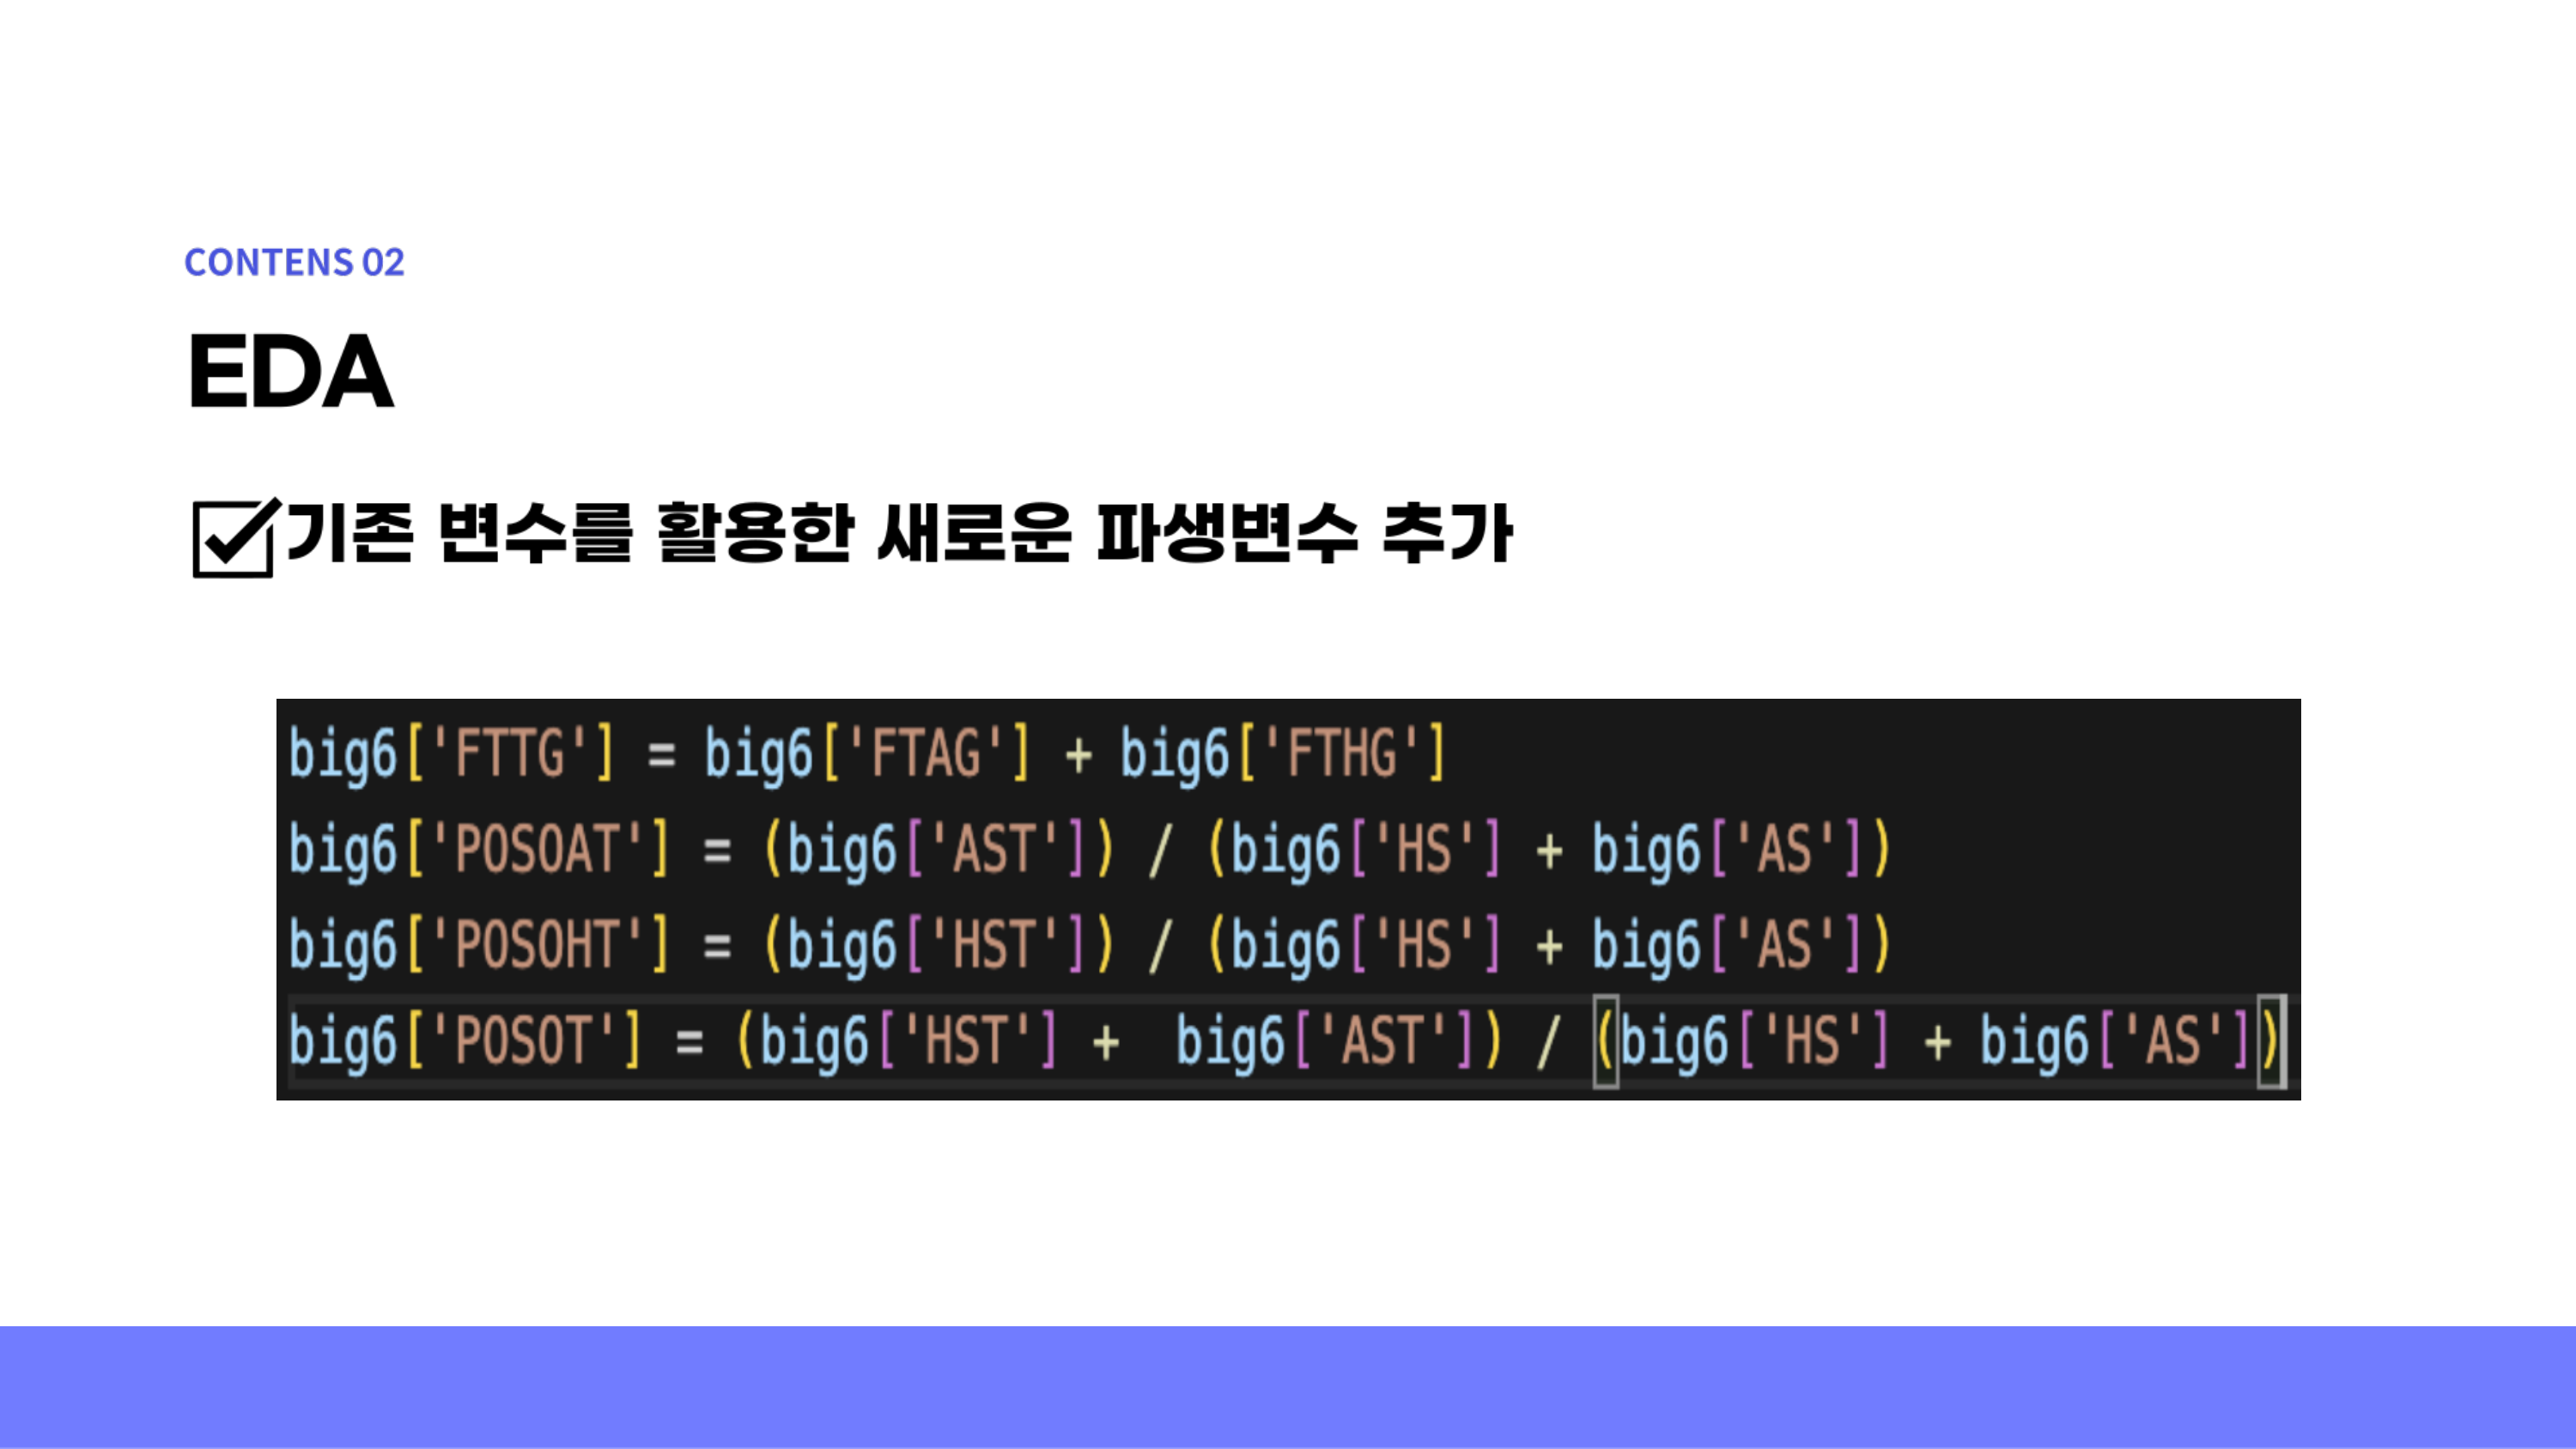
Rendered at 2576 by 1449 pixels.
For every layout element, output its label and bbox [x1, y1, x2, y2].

picture [0, 1326, 2576, 1449]
picture [276, 699, 2301, 1100]
picture [151, 223, 1593, 646]
